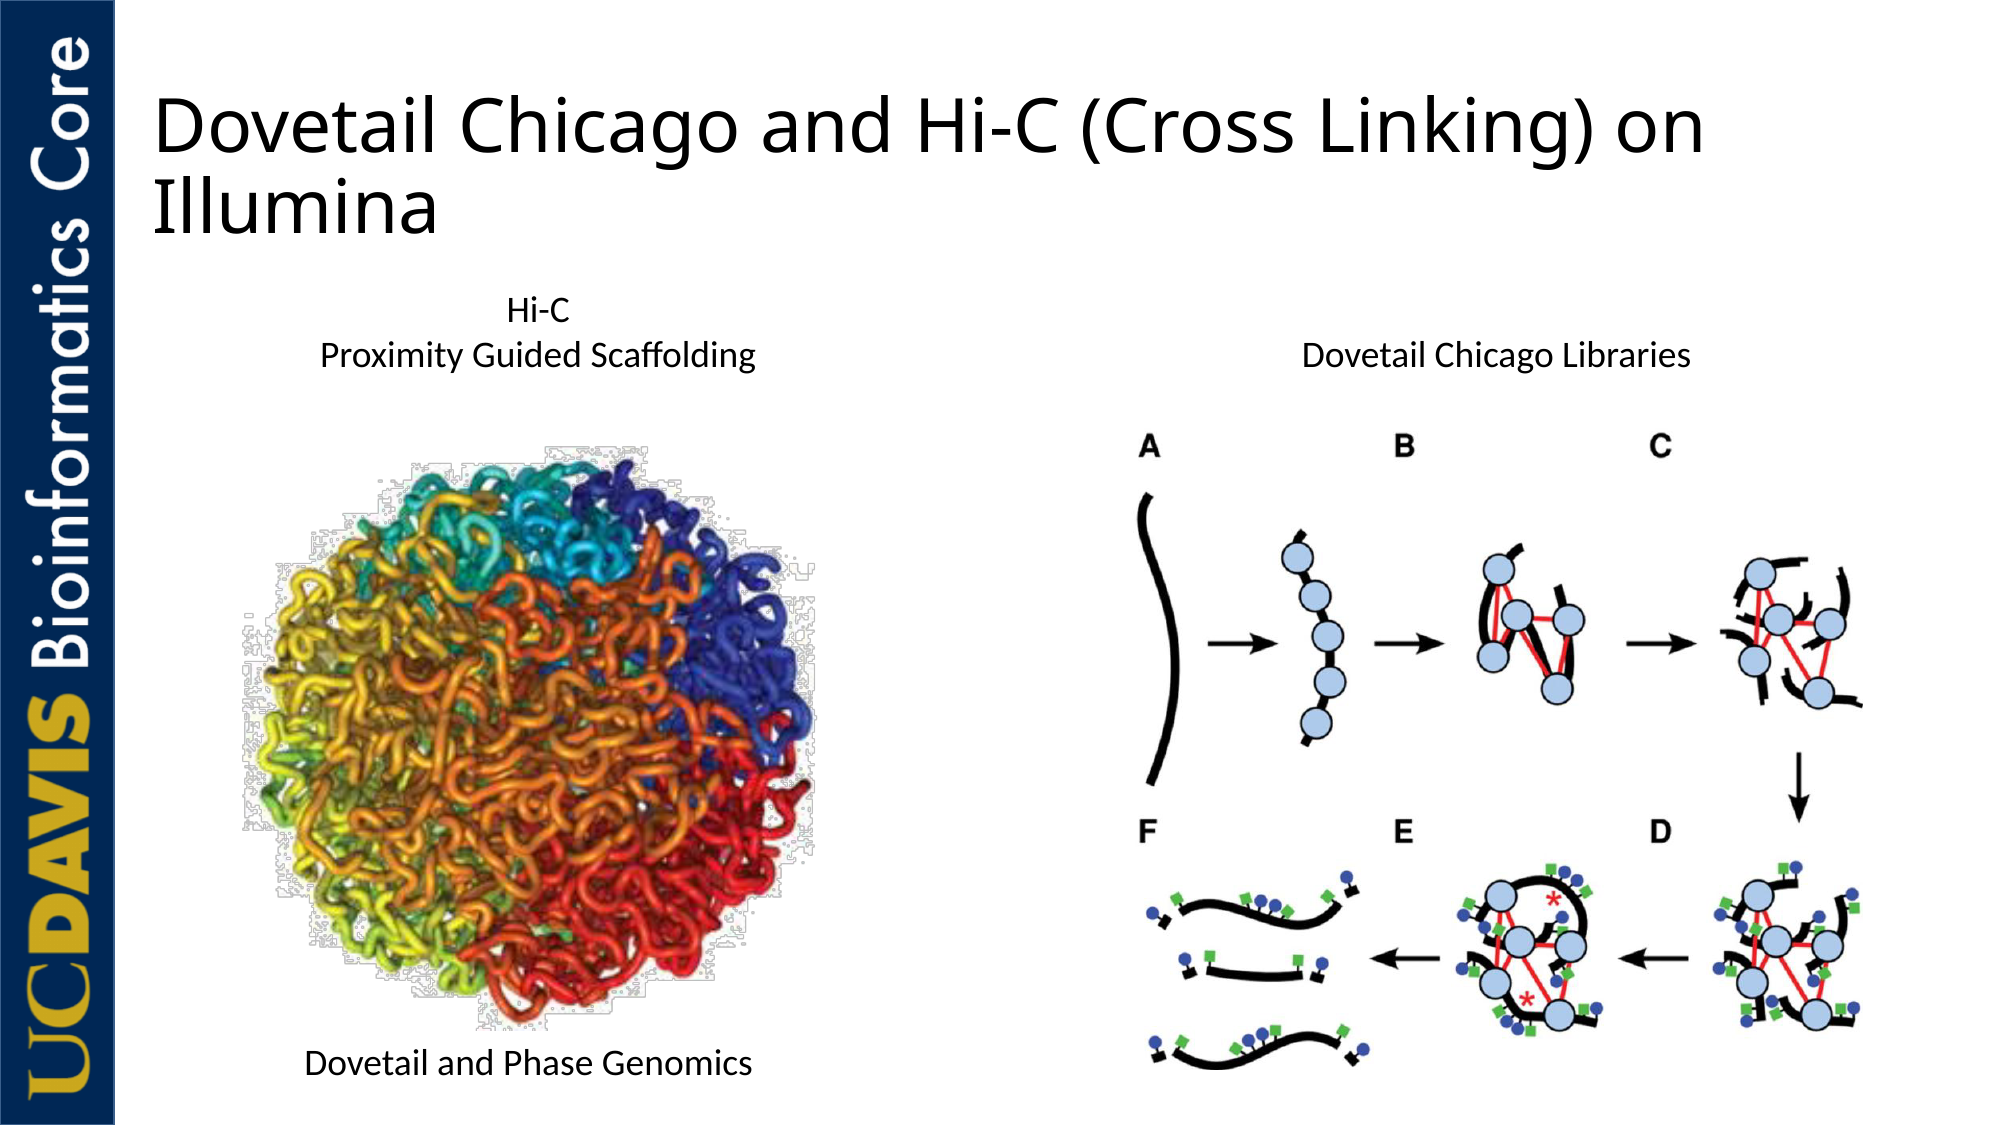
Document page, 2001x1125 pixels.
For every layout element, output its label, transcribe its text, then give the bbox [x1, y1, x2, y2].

picture [1130, 424, 1863, 1070]
text_box Hi-C Proximity Guided Scaffolding [301, 277, 775, 382]
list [239, 441, 838, 1031]
text_box Dovetail and Phase Genomics [220, 1030, 838, 1091]
title Dovetail Chicago and Hi-C (Cross Linking) on Illumina [137, 59, 1863, 278]
text_box Dovetail Chicago Libraries [1264, 322, 1729, 383]
picture [8, 0, 112, 1121]
